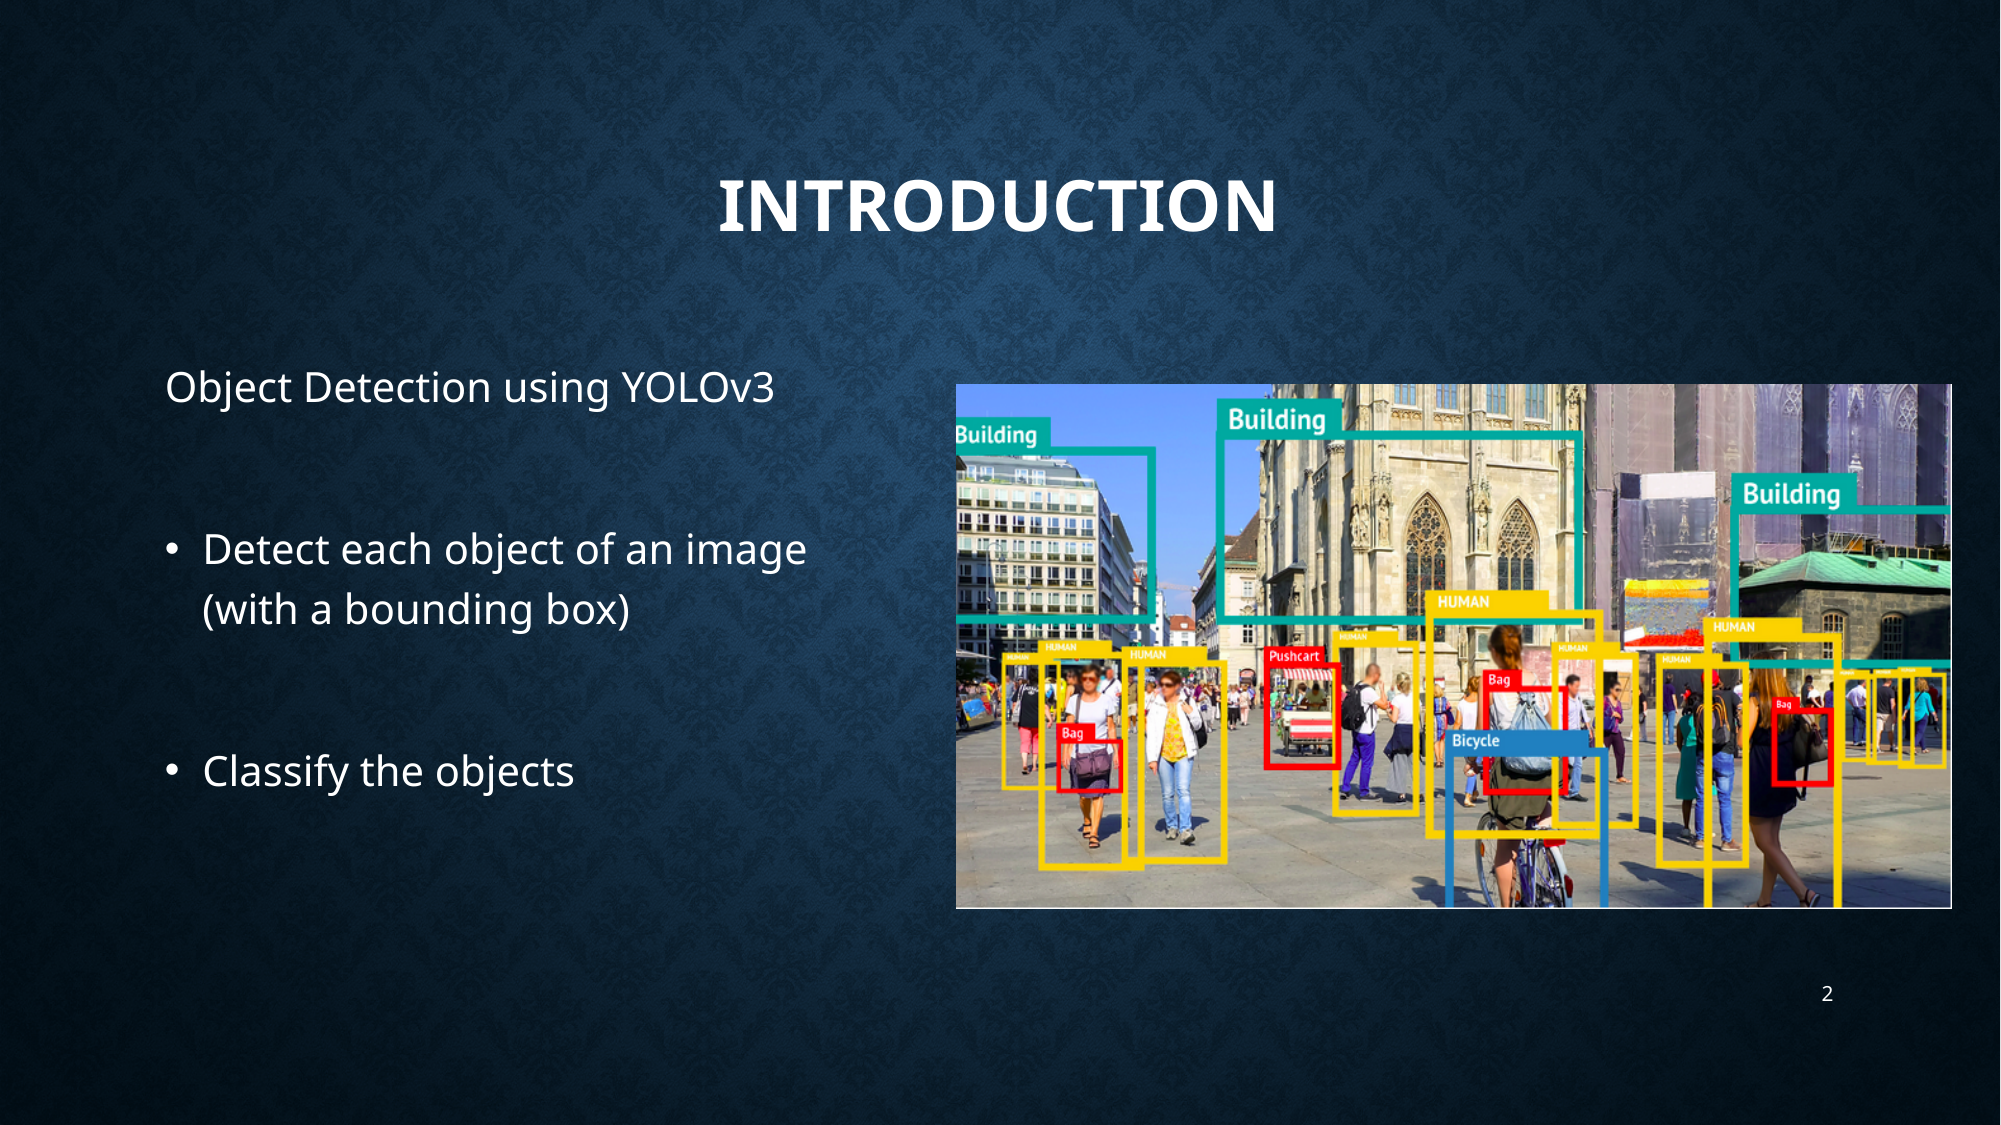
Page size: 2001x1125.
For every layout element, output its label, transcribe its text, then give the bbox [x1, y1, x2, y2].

slide_number 2 [1724, 965, 1849, 1025]
title introduction [149, 99, 1849, 318]
picture [955, 384, 1953, 910]
list Object Detection using YOLOv3 Detect each object of an image (with a bounding box) Classify the objects [149, 343, 863, 950]
